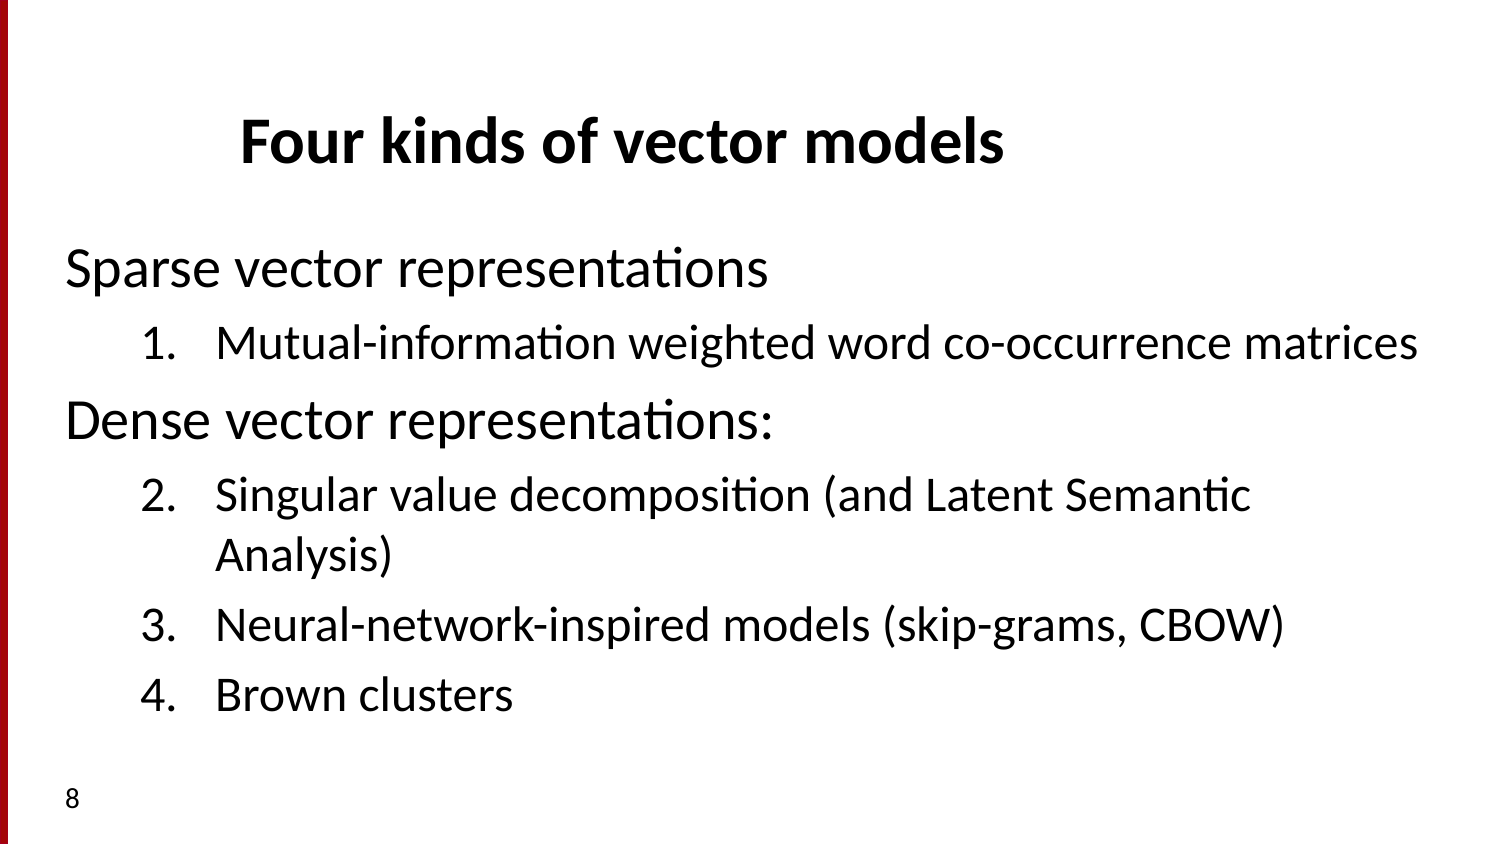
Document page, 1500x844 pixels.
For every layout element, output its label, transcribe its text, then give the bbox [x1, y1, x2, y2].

list Sparse vector representations Mutual-information weighted word co-occurrence matrices Dense vector representations: Singular value decomposition (and Latent Semantic Analysis) Neural-network-inspired models (skip-grams, CBOW) Brown clusters [50, 221, 1450, 769]
slide_number 8 [49, 771, 376, 829]
title Four kinds of vector models [225, 62, 1450, 185]
